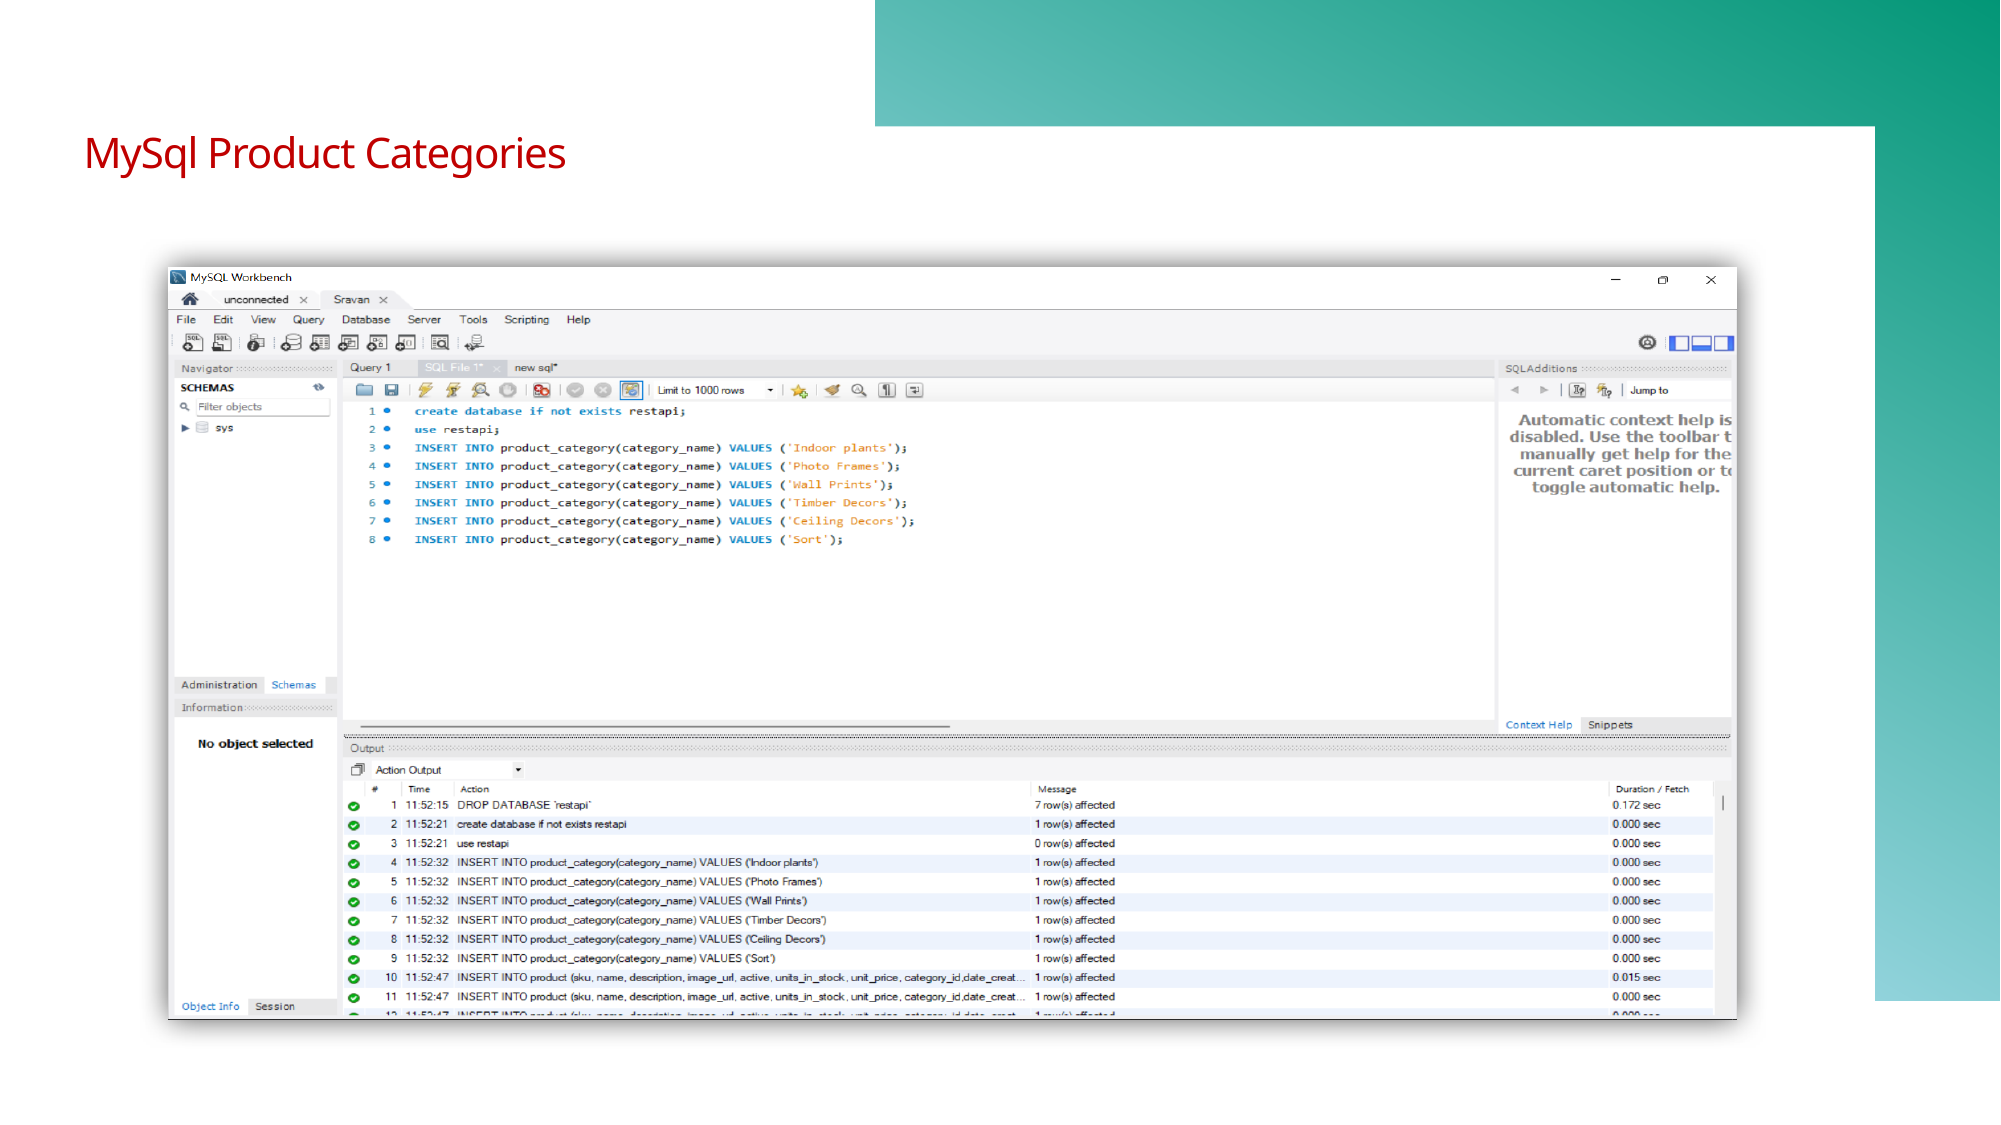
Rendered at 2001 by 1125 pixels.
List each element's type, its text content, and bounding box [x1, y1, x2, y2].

title MySql Product Categories [68, 123, 1569, 237]
picture [167, 267, 1737, 1020]
